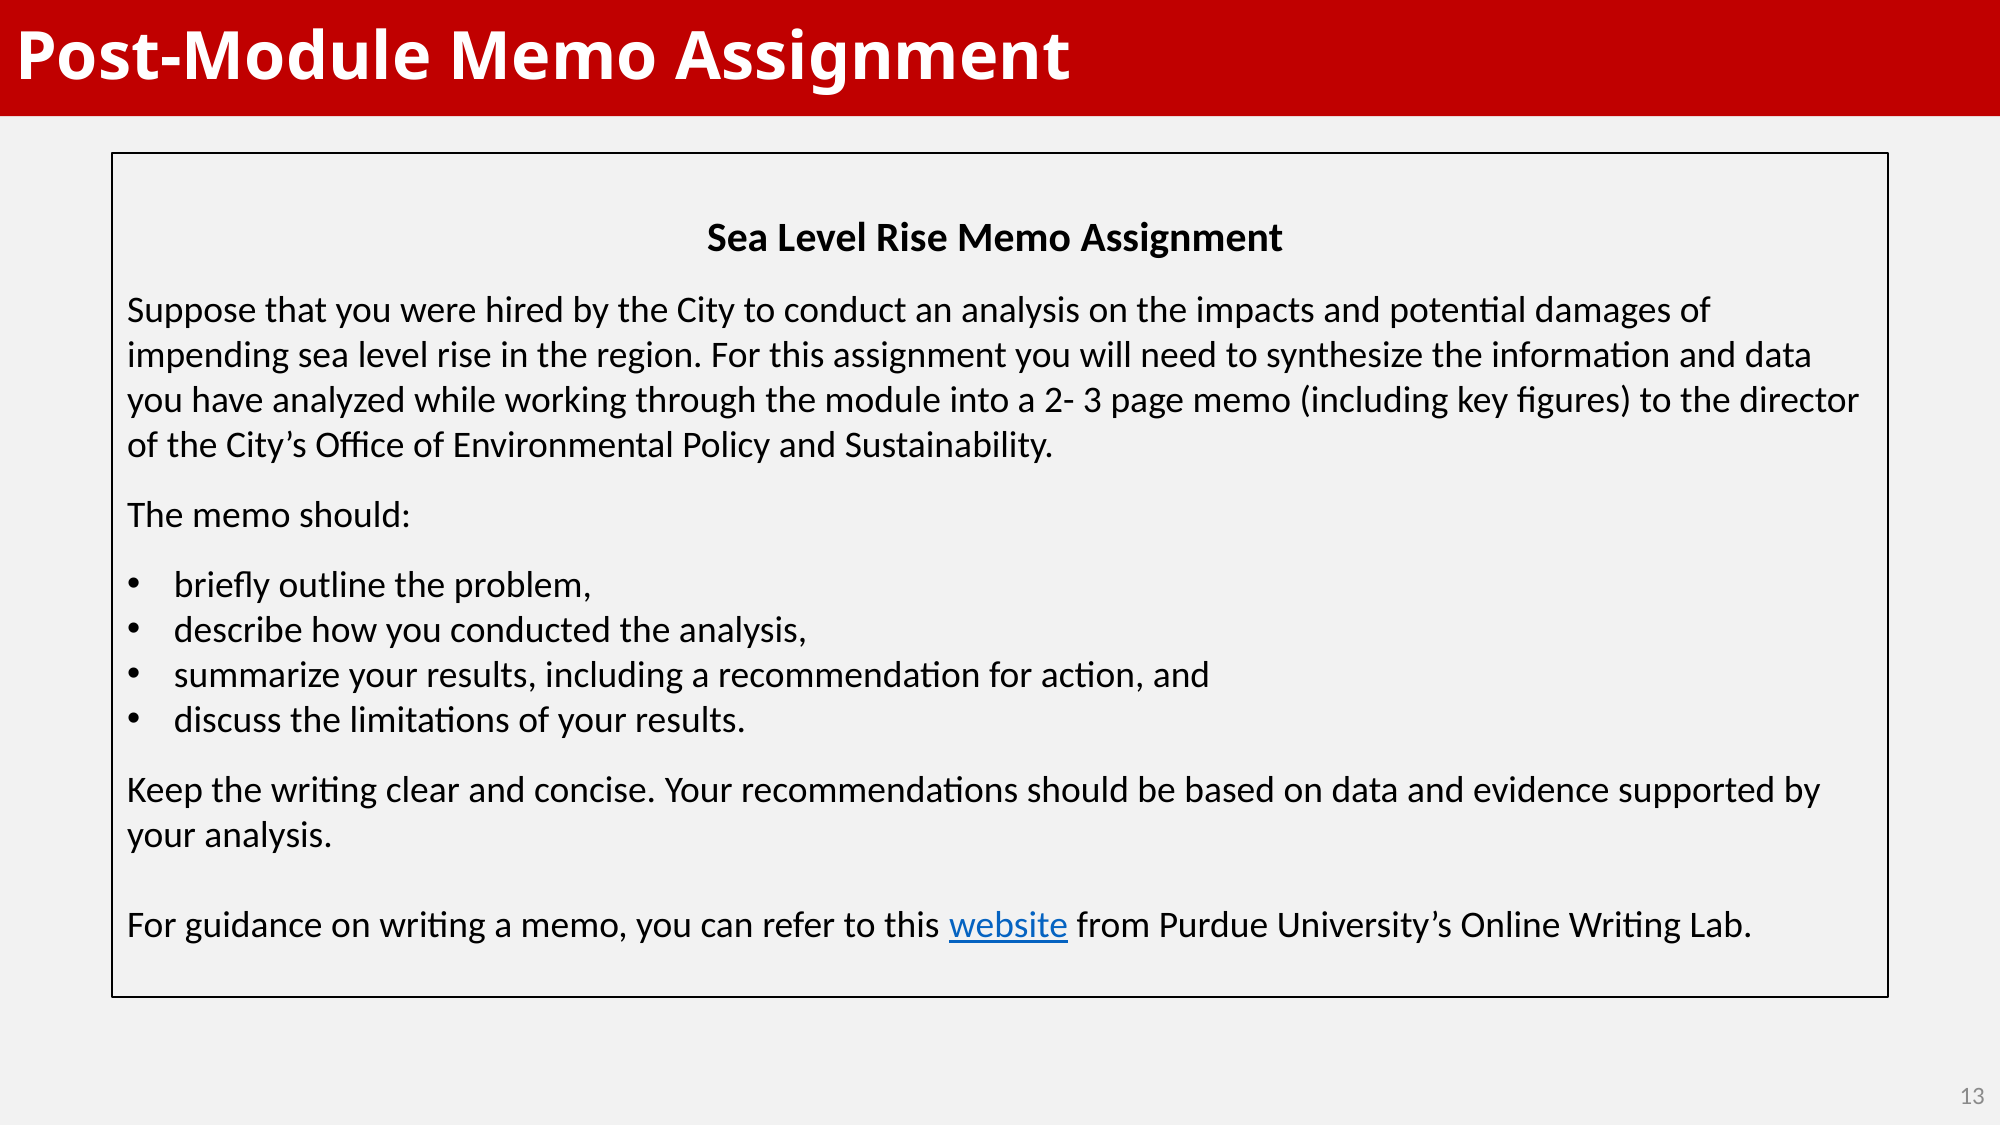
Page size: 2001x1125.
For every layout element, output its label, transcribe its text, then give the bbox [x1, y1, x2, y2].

title Post-Module Memo Assignment [0, 0, 2000, 117]
text_box Sea Level Rise Memo Assignment Suppose that you were hired by the City to conduct an analysis on the impacts and potential damages of impending sea level rise in the region. For this assignment you will need to synthesize the information and data you have analyzed while working through the module into a 2- 3 page memo (including key figures) to the director of the City’s Office of Environmental Policy and Sustainability. The memo should: briefly outline the problem, describe how you conducted the analysis, summarize your results, including a recommendation for action, and discuss the limitations of your results. Keep the writing clear and concise. Your recommendations should be based on data and evidence supported by your analysis. For guidance on writing a memo, you can refer to this website from Purdue University’s Online Writing Lab. [112, 152, 1888, 998]
slide_number 13 [1550, 1065, 2000, 1125]
